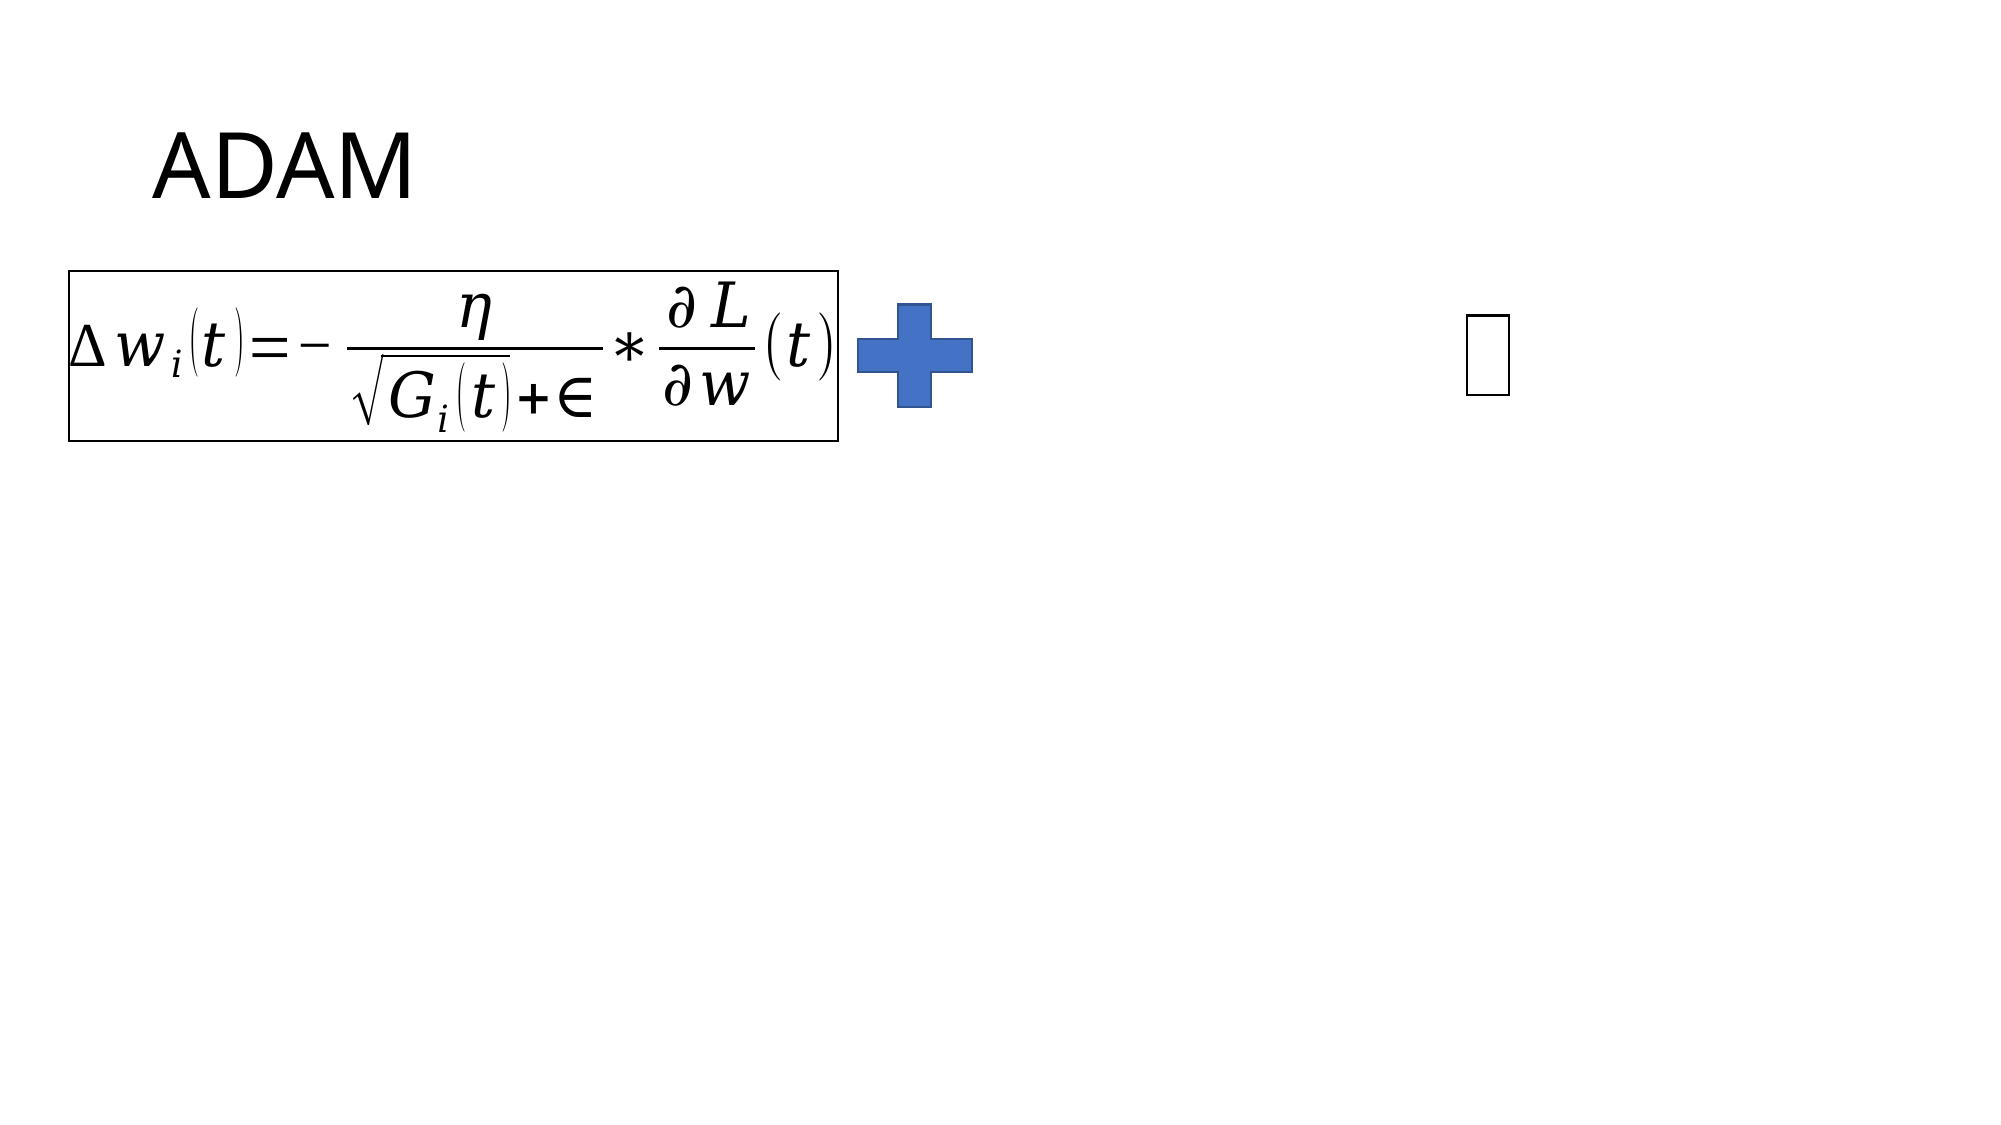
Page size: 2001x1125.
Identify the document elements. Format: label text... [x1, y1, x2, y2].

text_box [857, 303, 973, 408]
title ADAM [137, 59, 1863, 278]
